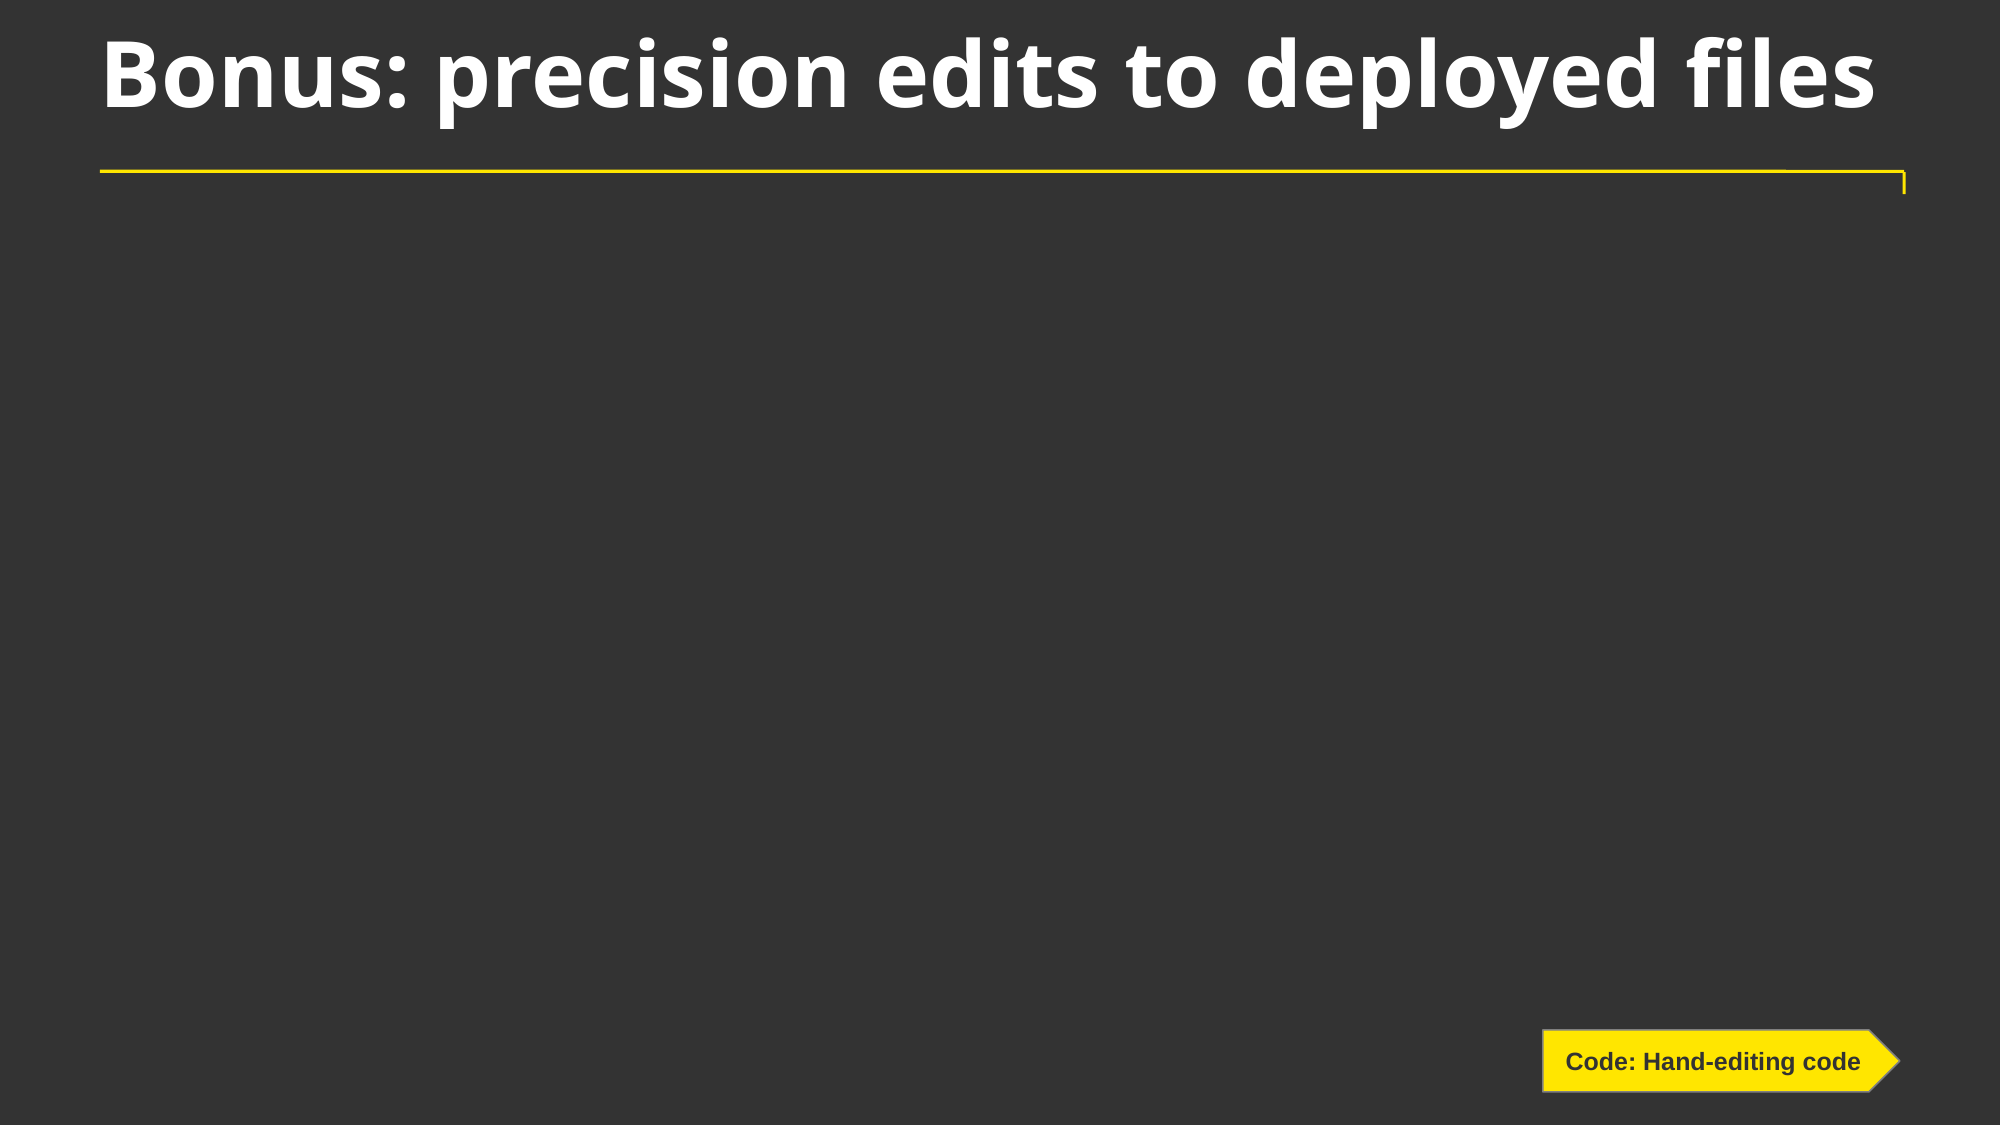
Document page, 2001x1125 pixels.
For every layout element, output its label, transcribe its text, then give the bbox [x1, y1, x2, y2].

title Bonus: precision edits to deployed files [99, 33, 1900, 175]
text_box Code: Hand-editing code [1540, 1027, 1903, 1095]
